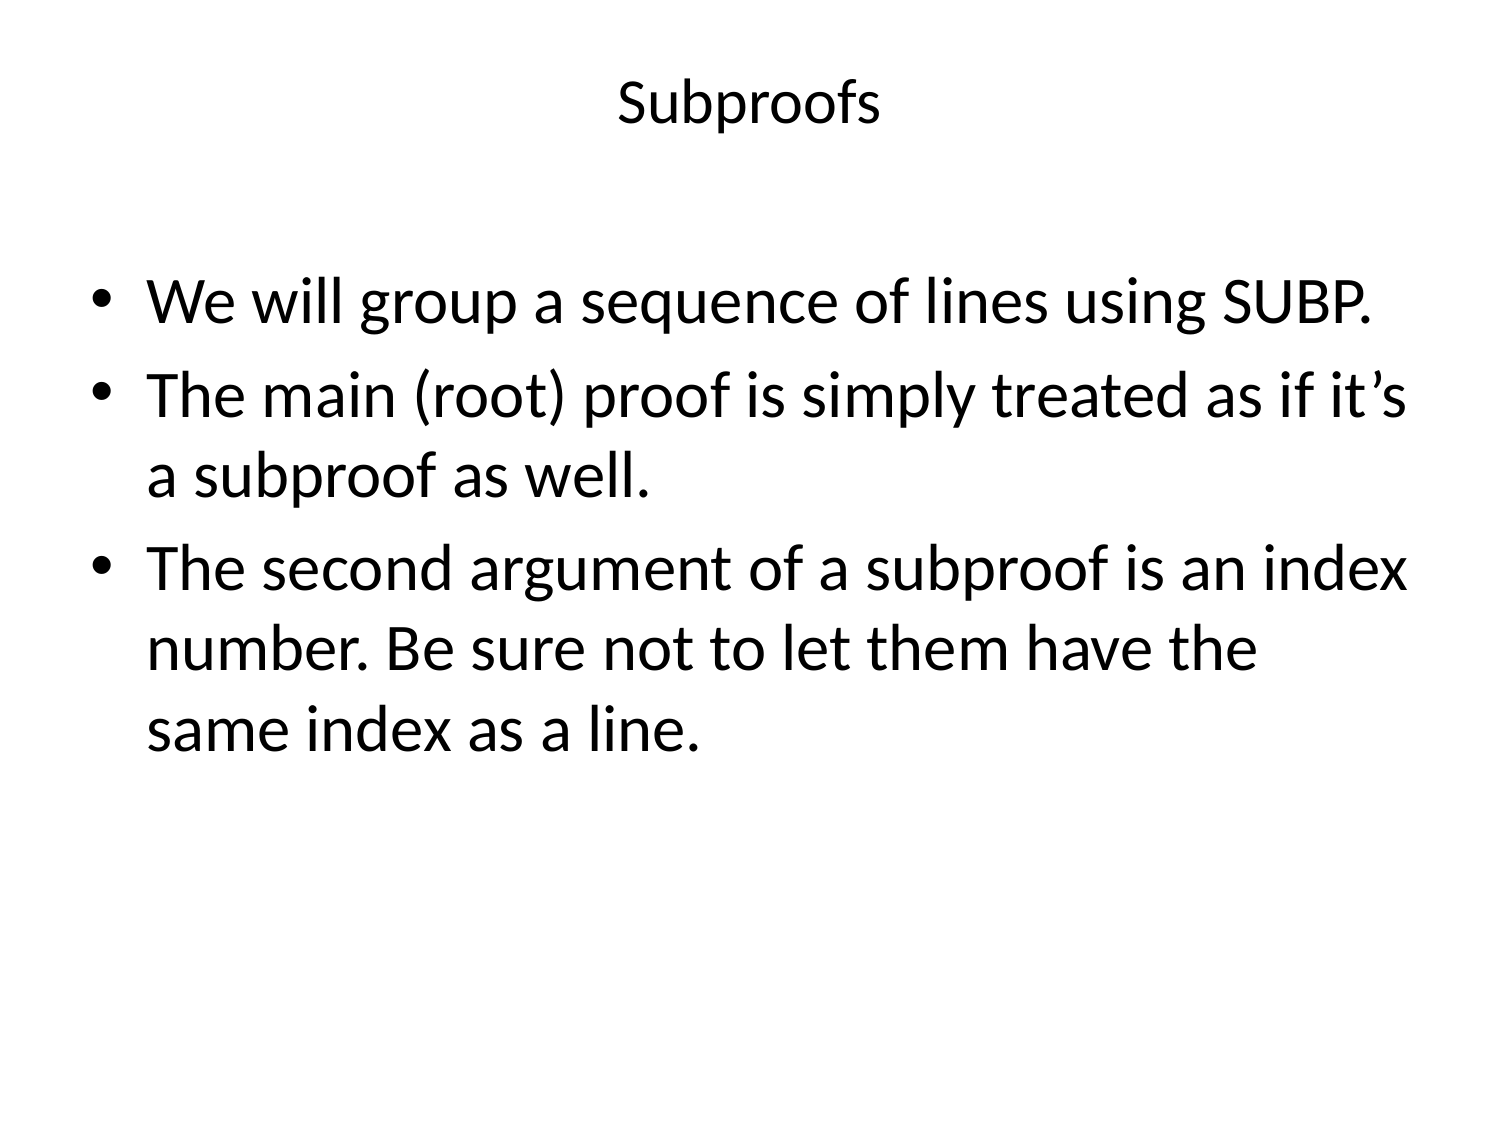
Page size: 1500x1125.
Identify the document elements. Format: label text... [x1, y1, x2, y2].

list We will group a sequence of lines using SUBP. The main (root) proof is simply treated as if it’s a subproof as well. The second argument of a subproof is an index number. Be sure not to let them have the same index as a line. [75, 249, 1425, 1108]
title Subproofs [75, 51, 1425, 144]
